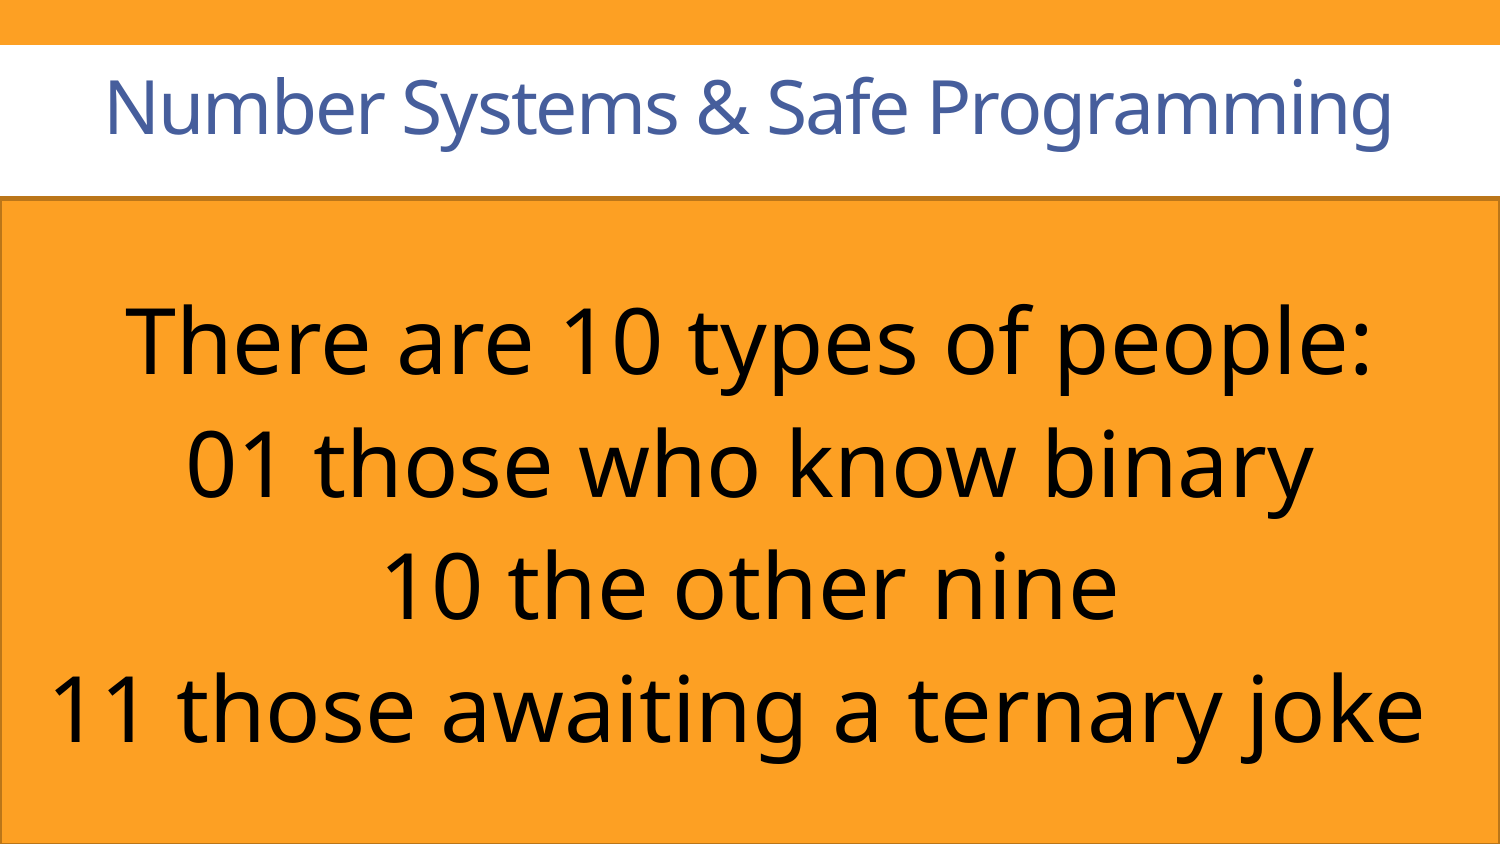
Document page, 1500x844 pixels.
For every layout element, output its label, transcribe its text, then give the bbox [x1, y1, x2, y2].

text_box There are 10 types of people: 01 those who know binary 10 the other nine 11 those awaiting a ternary joke [0, 196, 1500, 844]
title Number Systems & Safe Programming [0, 43, 1500, 166]
